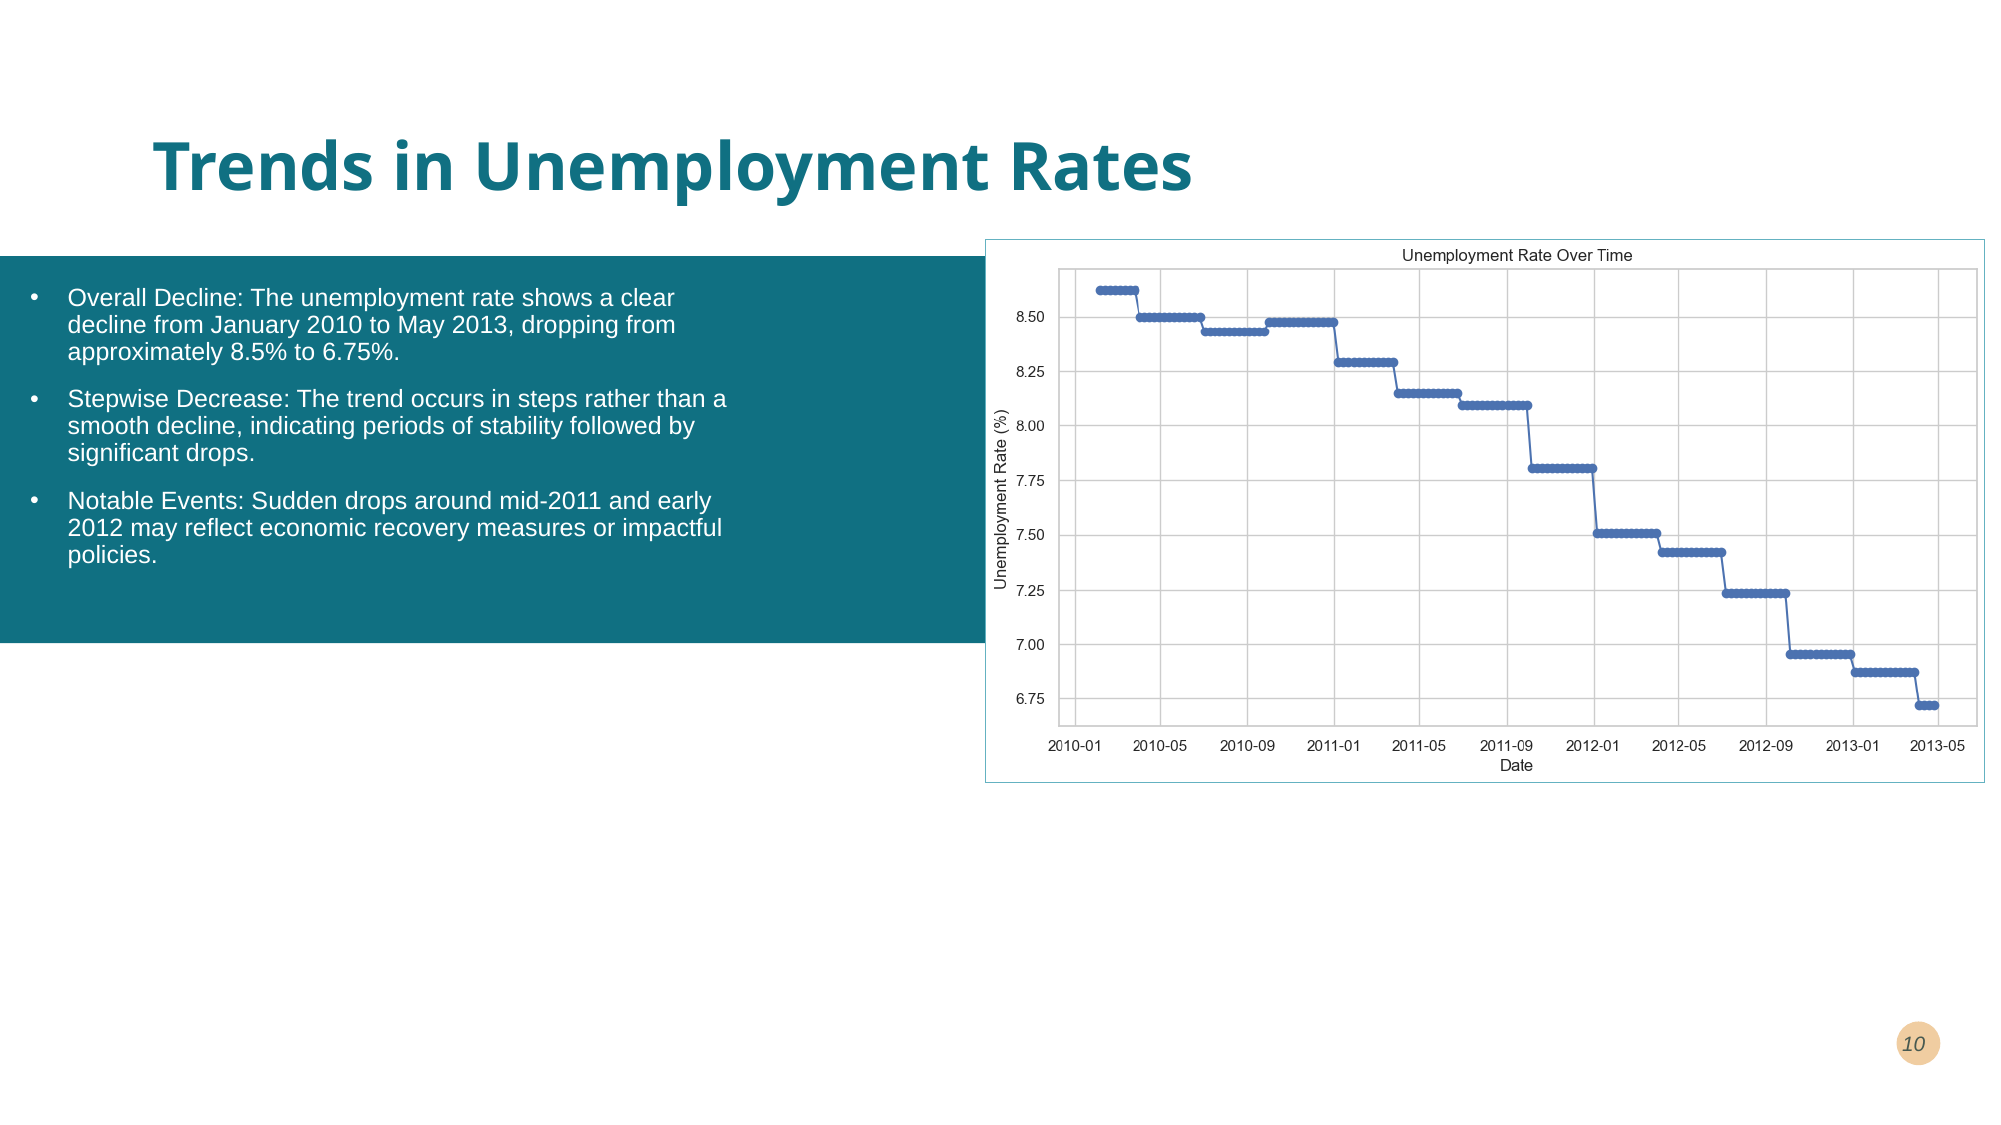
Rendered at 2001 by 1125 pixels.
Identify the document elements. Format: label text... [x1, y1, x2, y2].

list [985, 239, 1985, 783]
title Trends in Unemployment Rates [137, 59, 1863, 278]
slide_number 10 [1881, 1012, 1940, 1073]
list Overall Decline: The unemployment rate shows a clear decline from January 2010 to May 2013, dropping from approximately 8.5% to 6.75%. Stepwise Decrease: The trend occurs in steps rather than a smooth decline, indicating periods of stability followed by significant drops. Notable Events: Sudden drops around mid-2011 and early 2012 may reflect economic recovery measures or impactful policies. [15, 277, 762, 641]
